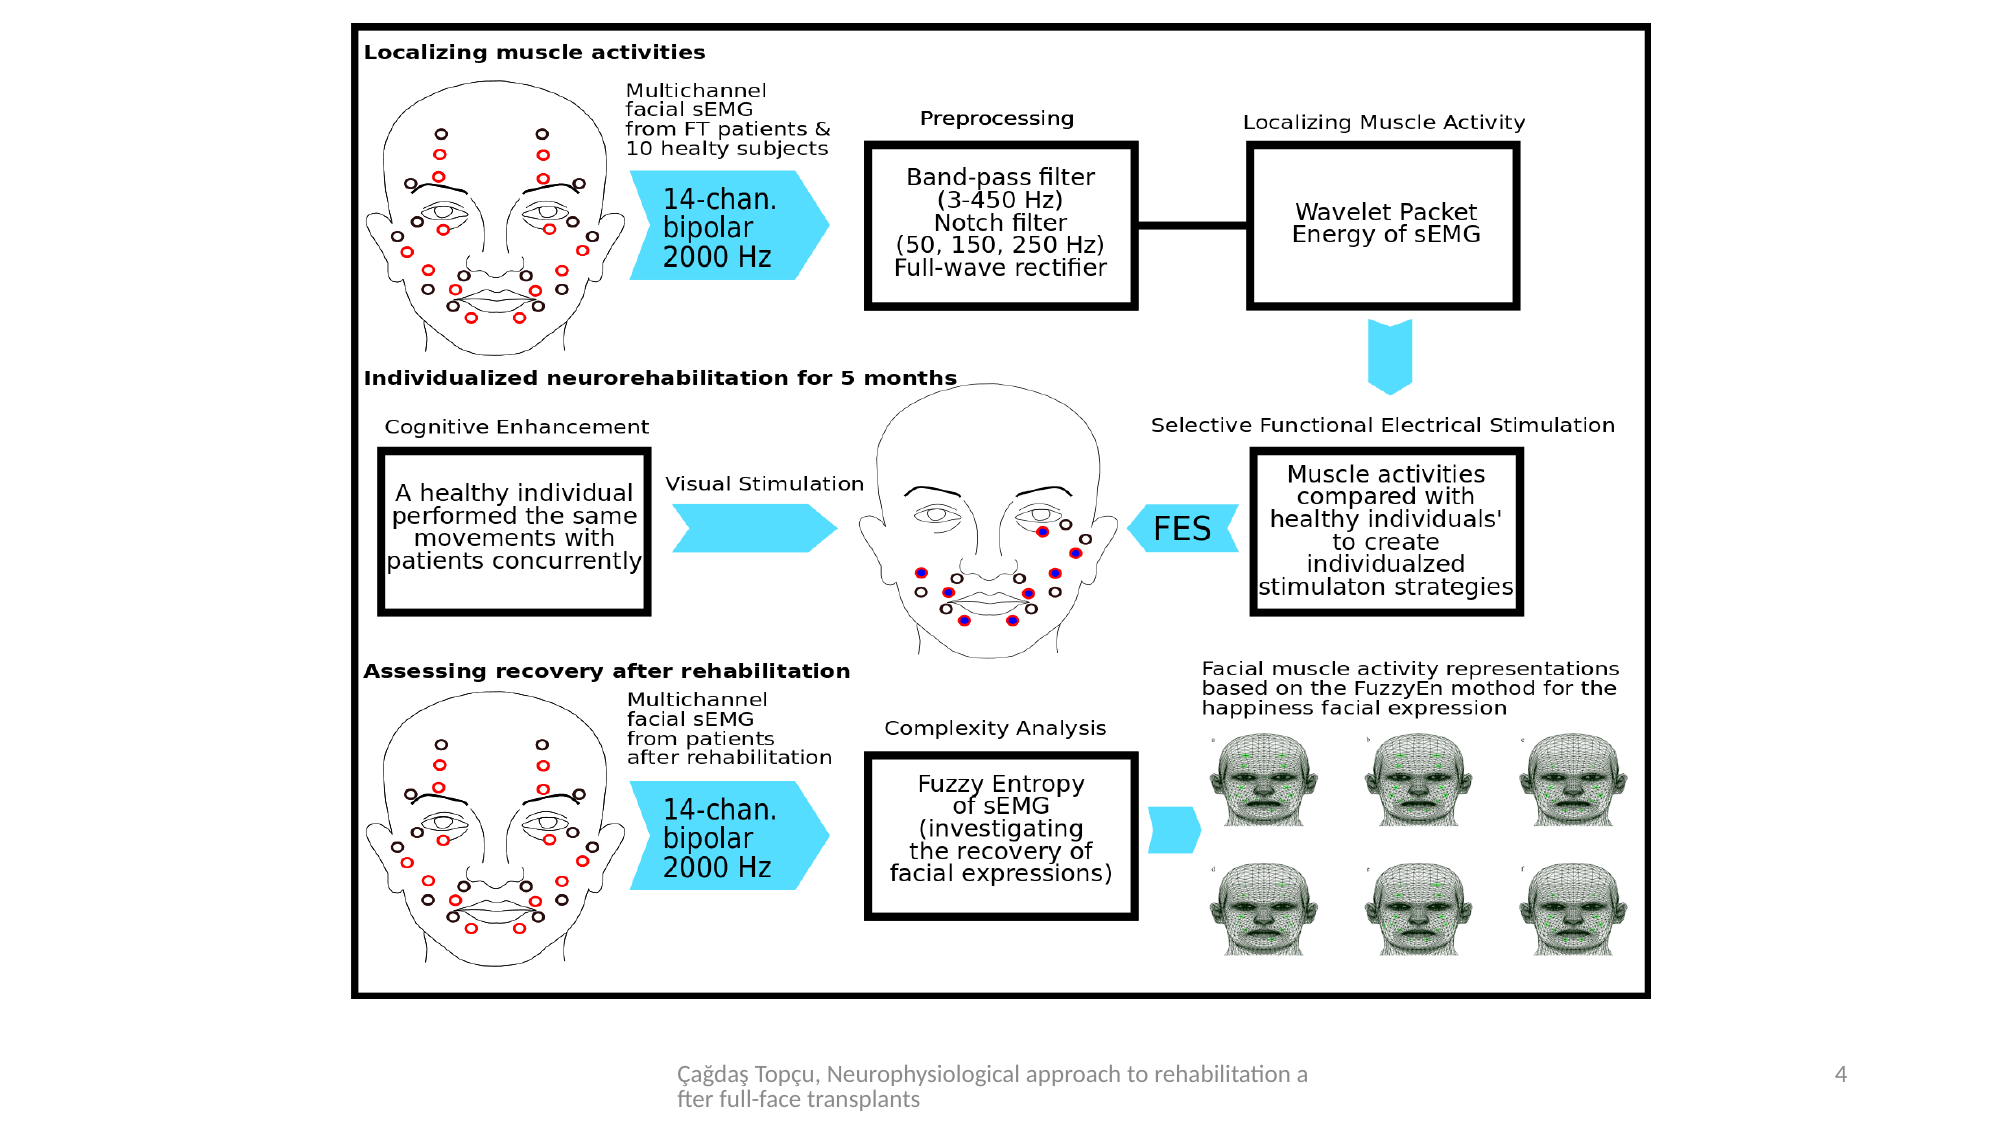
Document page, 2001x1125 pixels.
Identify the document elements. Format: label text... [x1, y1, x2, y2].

footer Çağdaş Topçu, Neurophysiological approach to rehabilitation after full-face transplants [662, 1042, 1338, 1103]
slide_number 4 [1412, 1042, 1863, 1103]
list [349, 22, 1651, 999]
